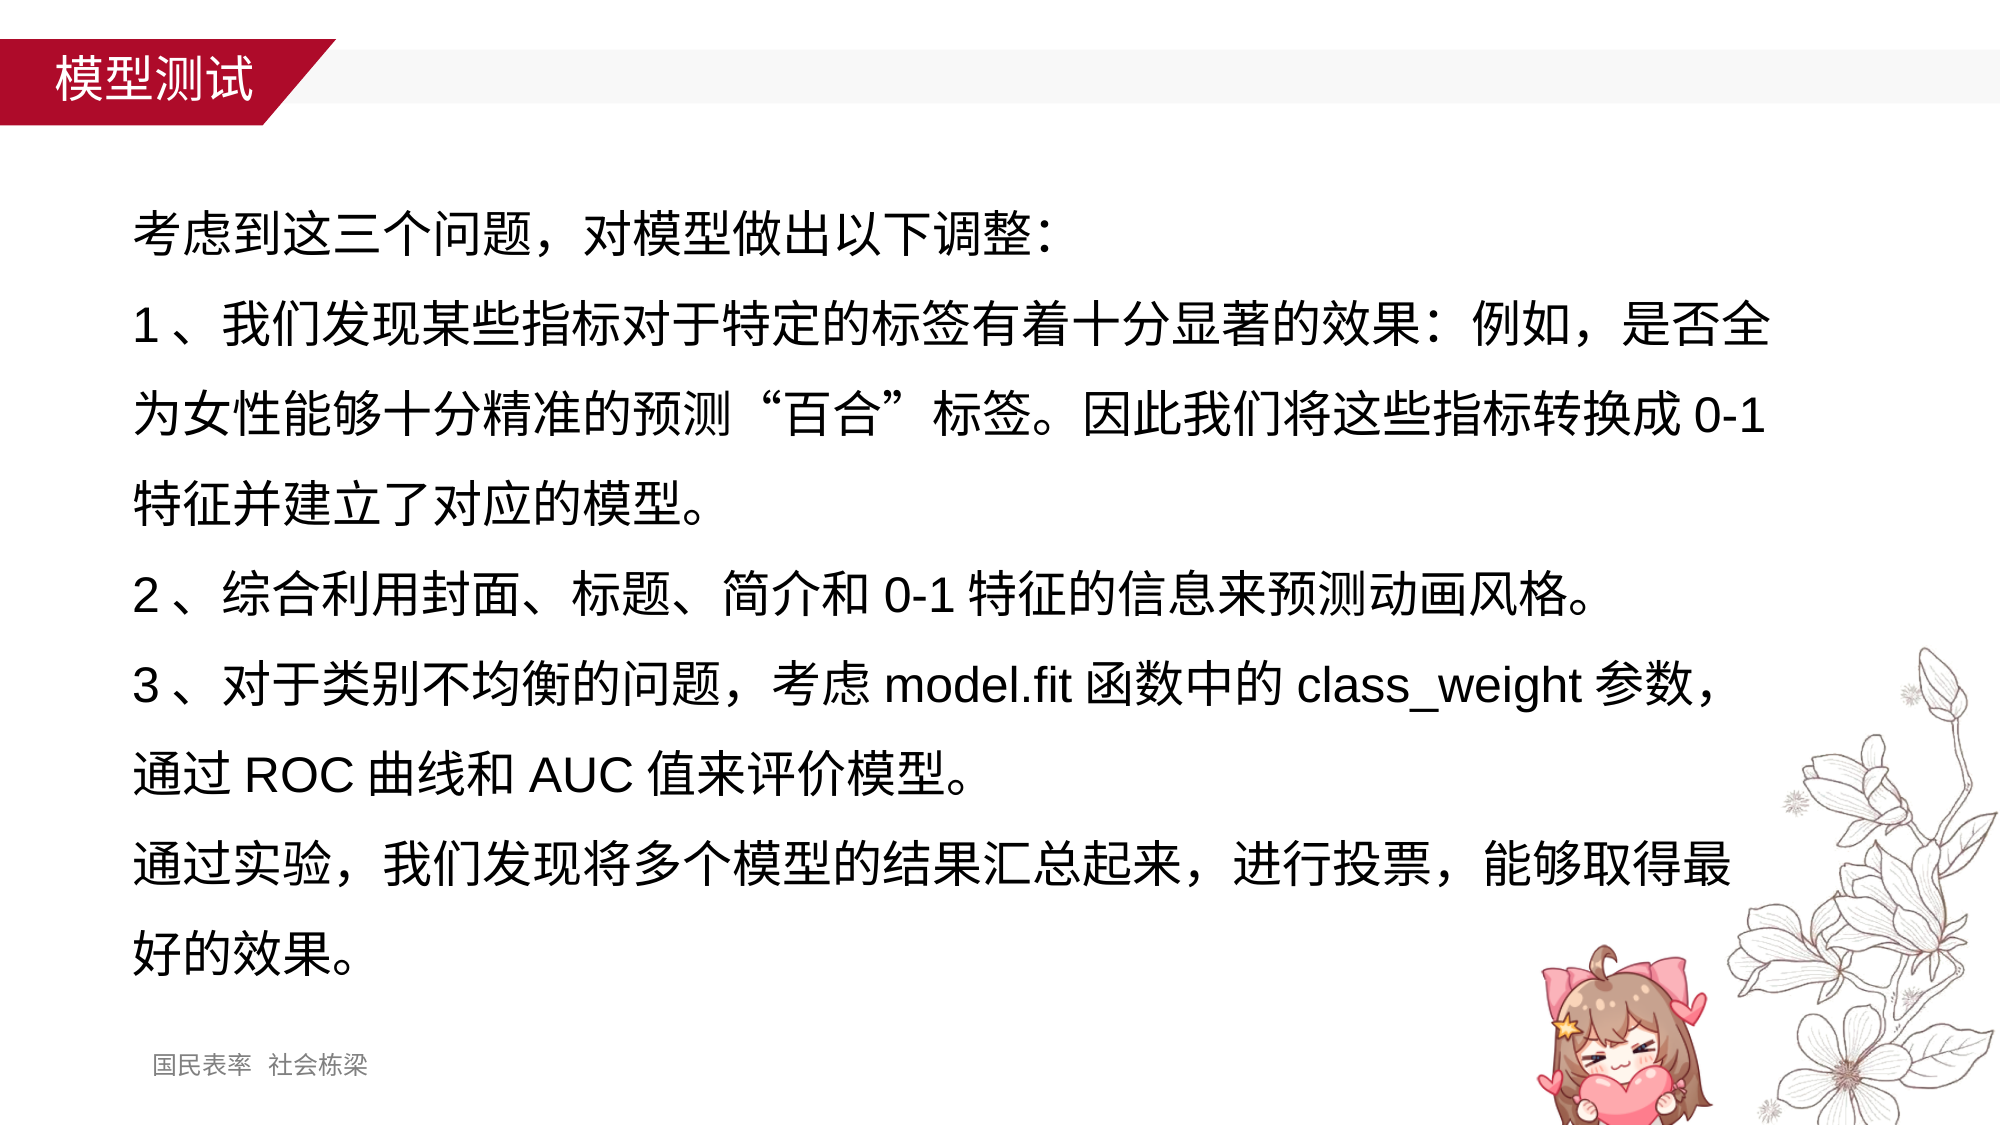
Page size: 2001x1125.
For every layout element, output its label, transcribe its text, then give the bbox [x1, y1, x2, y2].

text_box 模型测试 [0, 39, 309, 115]
text_box 考虑到这三个问题，对模型做出以下调整： 1、我们发现某些指标对于特定的标签有着十分显著的效果：例如，是否全为女性能够十分精准的预测“百合”标签。因此我们将这些指标转换成0-1特征并建立了对应的模型。 2、综合利用封面、标题、简介和0-1特征的信息来预测动画风格。 3、对于类别不均衡的问题，考虑model.fit函数中的class_weight参数，通过ROC曲线和AUC值来评价模型。 通过实验，我们发现将多个模型的结果汇总起来，进行投票，能够取得最好的效果。 [117, 165, 1797, 991]
picture [1534, 641, 2000, 1125]
